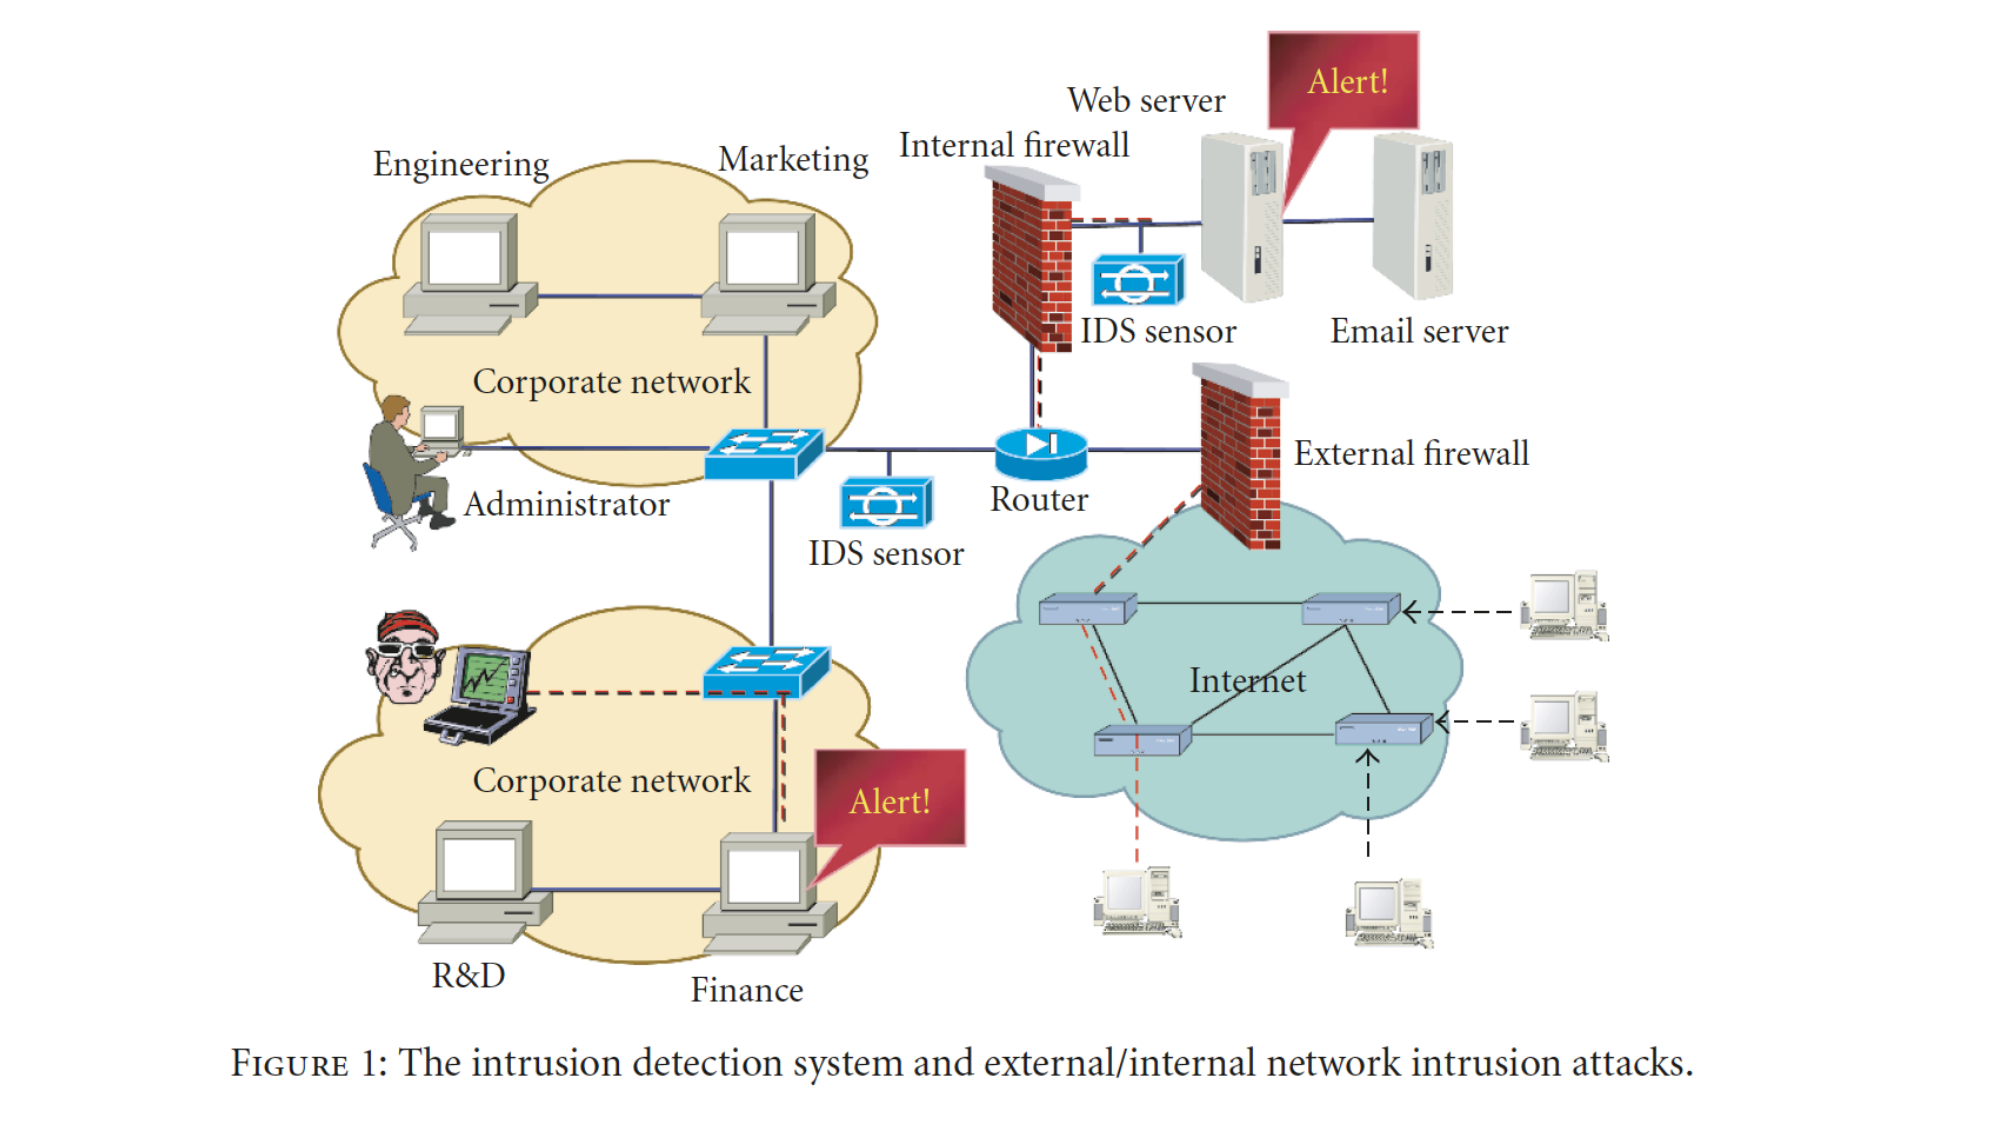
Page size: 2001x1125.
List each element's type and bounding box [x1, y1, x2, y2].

picture [204, 0, 1834, 1124]
